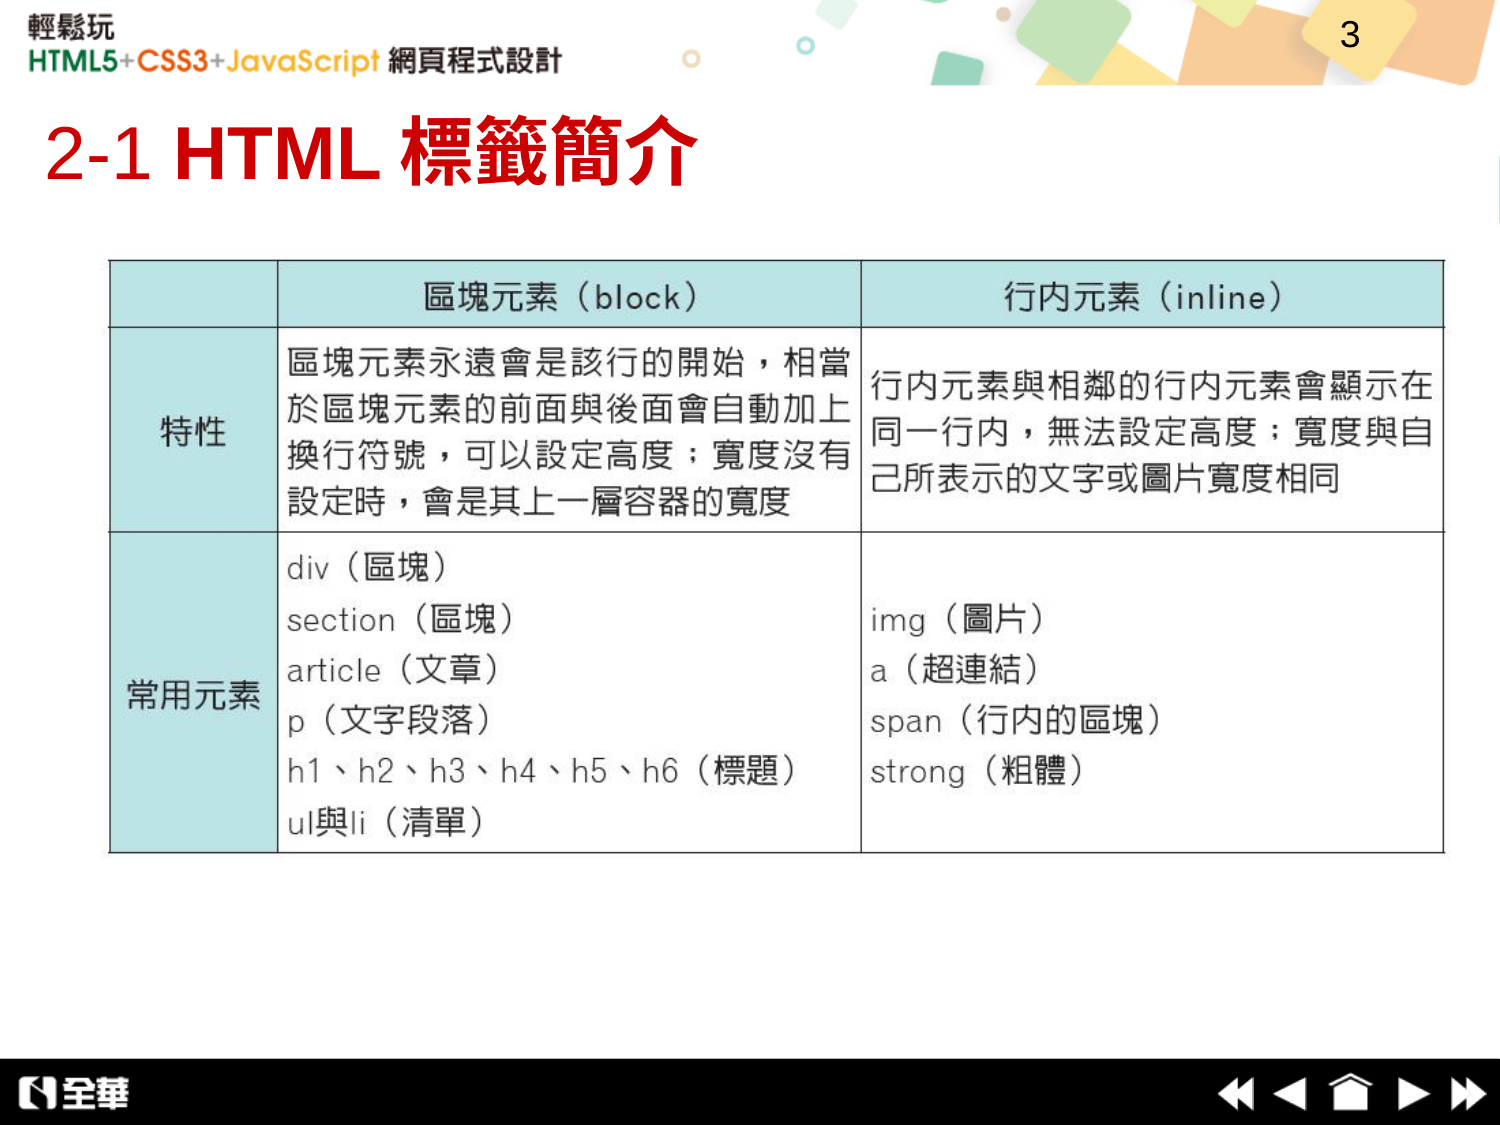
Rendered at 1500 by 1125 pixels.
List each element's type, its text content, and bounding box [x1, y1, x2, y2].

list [100, 249, 1451, 860]
title 2-1 HTML標籤簡介 [29, 90, 1386, 209]
slide_number 3 [1325, 3, 1500, 57]
picture [0, 0, 1500, 1125]
